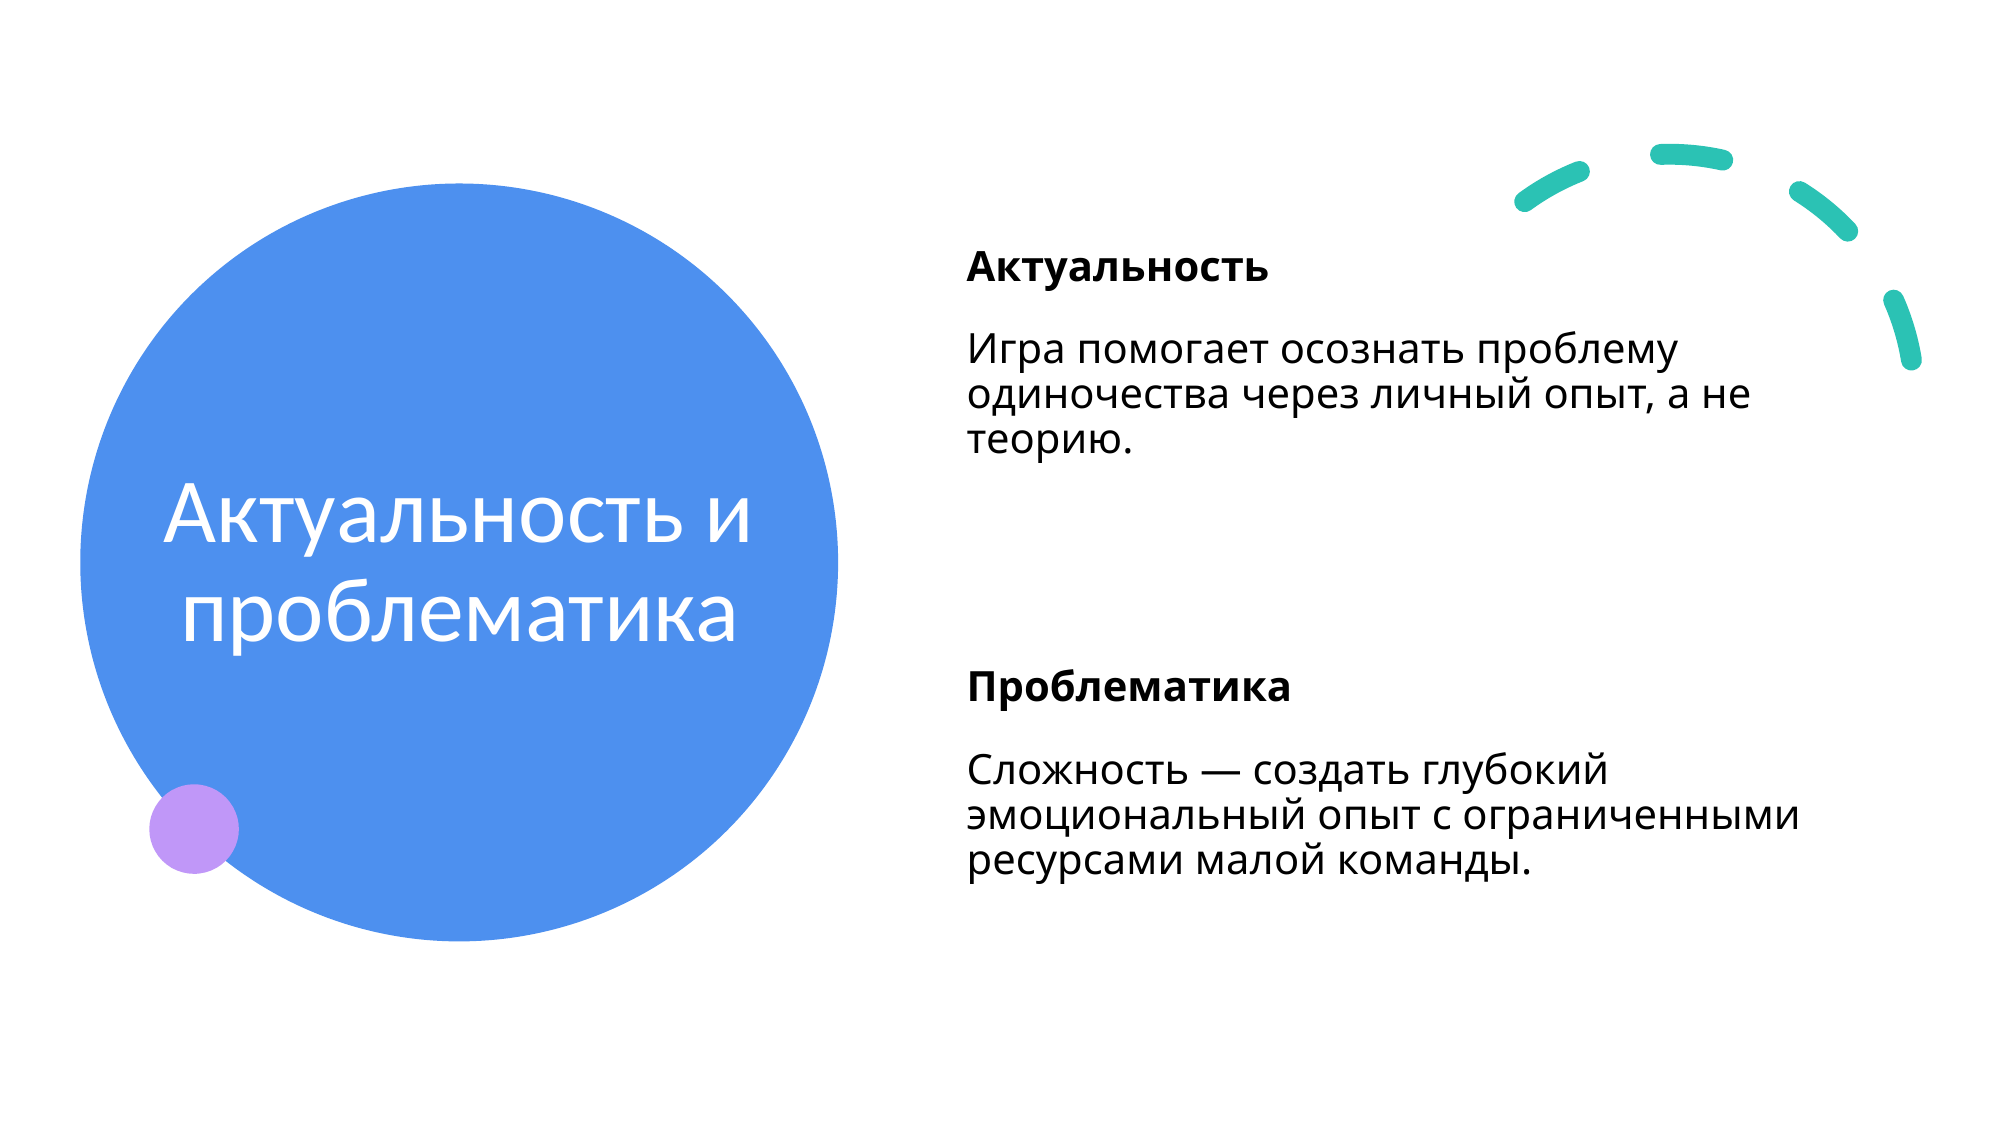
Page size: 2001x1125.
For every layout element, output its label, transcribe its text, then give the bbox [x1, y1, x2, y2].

list Актуальность Игра помогает осознать проблему одиночества через личный опыт, а не теорию. Проблематика Сложность — создать глубокий эмоциональный опыт с ограниченными ресурсами малой команды. [951, 91, 1863, 1038]
title Актуальность и проблематика [100, 183, 820, 942]
